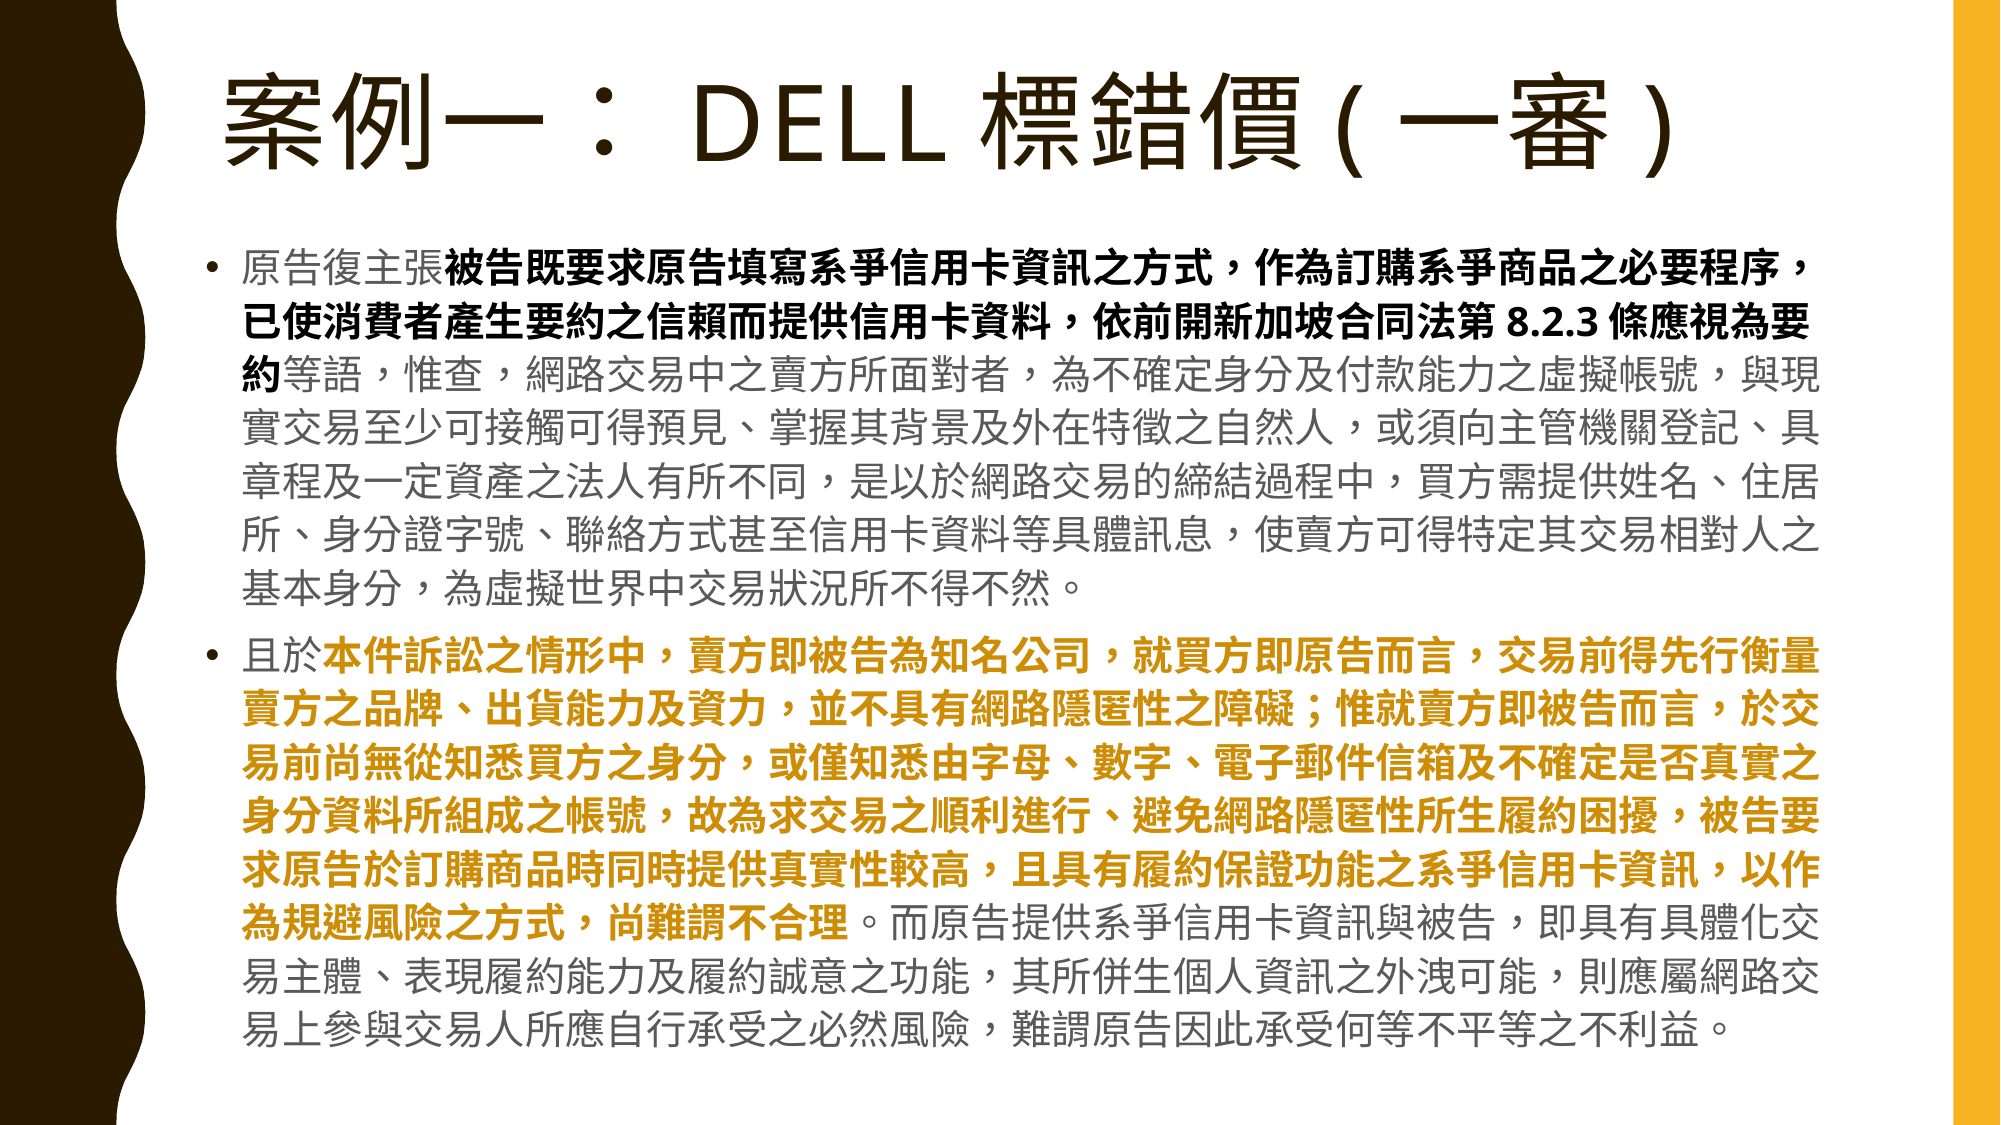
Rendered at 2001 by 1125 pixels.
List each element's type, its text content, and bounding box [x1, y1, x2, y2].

title 案例一：dell標錯價(一審) [205, 62, 1875, 219]
list 原告復主張被告既要求原告填寫系爭信用卡資訊之方式，作為訂購系爭商品之必要程序，已使消費者產生要約之信賴而提供信用卡資料，依前開新加坡合同法第8.2.3條應視為要約等語，惟查，網路交易中之賣方所面對者，為不確定身分及付款能力之虛擬帳號，與現實交易至少可接觸可得預見、掌握其背景及外在特徵之自然人，或須向主管機關登記、具章程及一定資產之法人有所不同，是以於網路交易的締結過程中，買方需提供姓名、住居所、身分證字號、聯絡方式甚至信用卡資料等具體訊息，使賣方可得特定其交易相對人之基本身分，為虛擬世界中交易狀況所不得不然。 且於本件訴訟之情形中，賣方即被告為知名公司，就買方即原告而言，交易前得先行衡量賣方之品牌、出貨能力及資力，並不具有網路隱匿性之障礙；惟就賣方即被告而言，於交易前尚無從知悉買方之身分，或僅知悉由字母、數字、電子郵件信箱及不確定是否真實之身分資料所組成之帳號，故為求交易之順利進行、避免網路隱匿性所生履約困擾，被告要求原告於訂購商品時同時提供真實性較高，且具有履約保證功能之系爭信用卡資訊，以作為規避風險之方式，尚難謂不合理。而原告提供系爭信用卡資訊與被告，即具有具體化交易主體、表現履約能力及履約誠意之功能，其所併生個人資訊之外洩可能，則應屬網路交易上參與交易人所應自行承受之必然風險，難謂原告因此承受何等不平等之不利益。 [190, 230, 1860, 1070]
